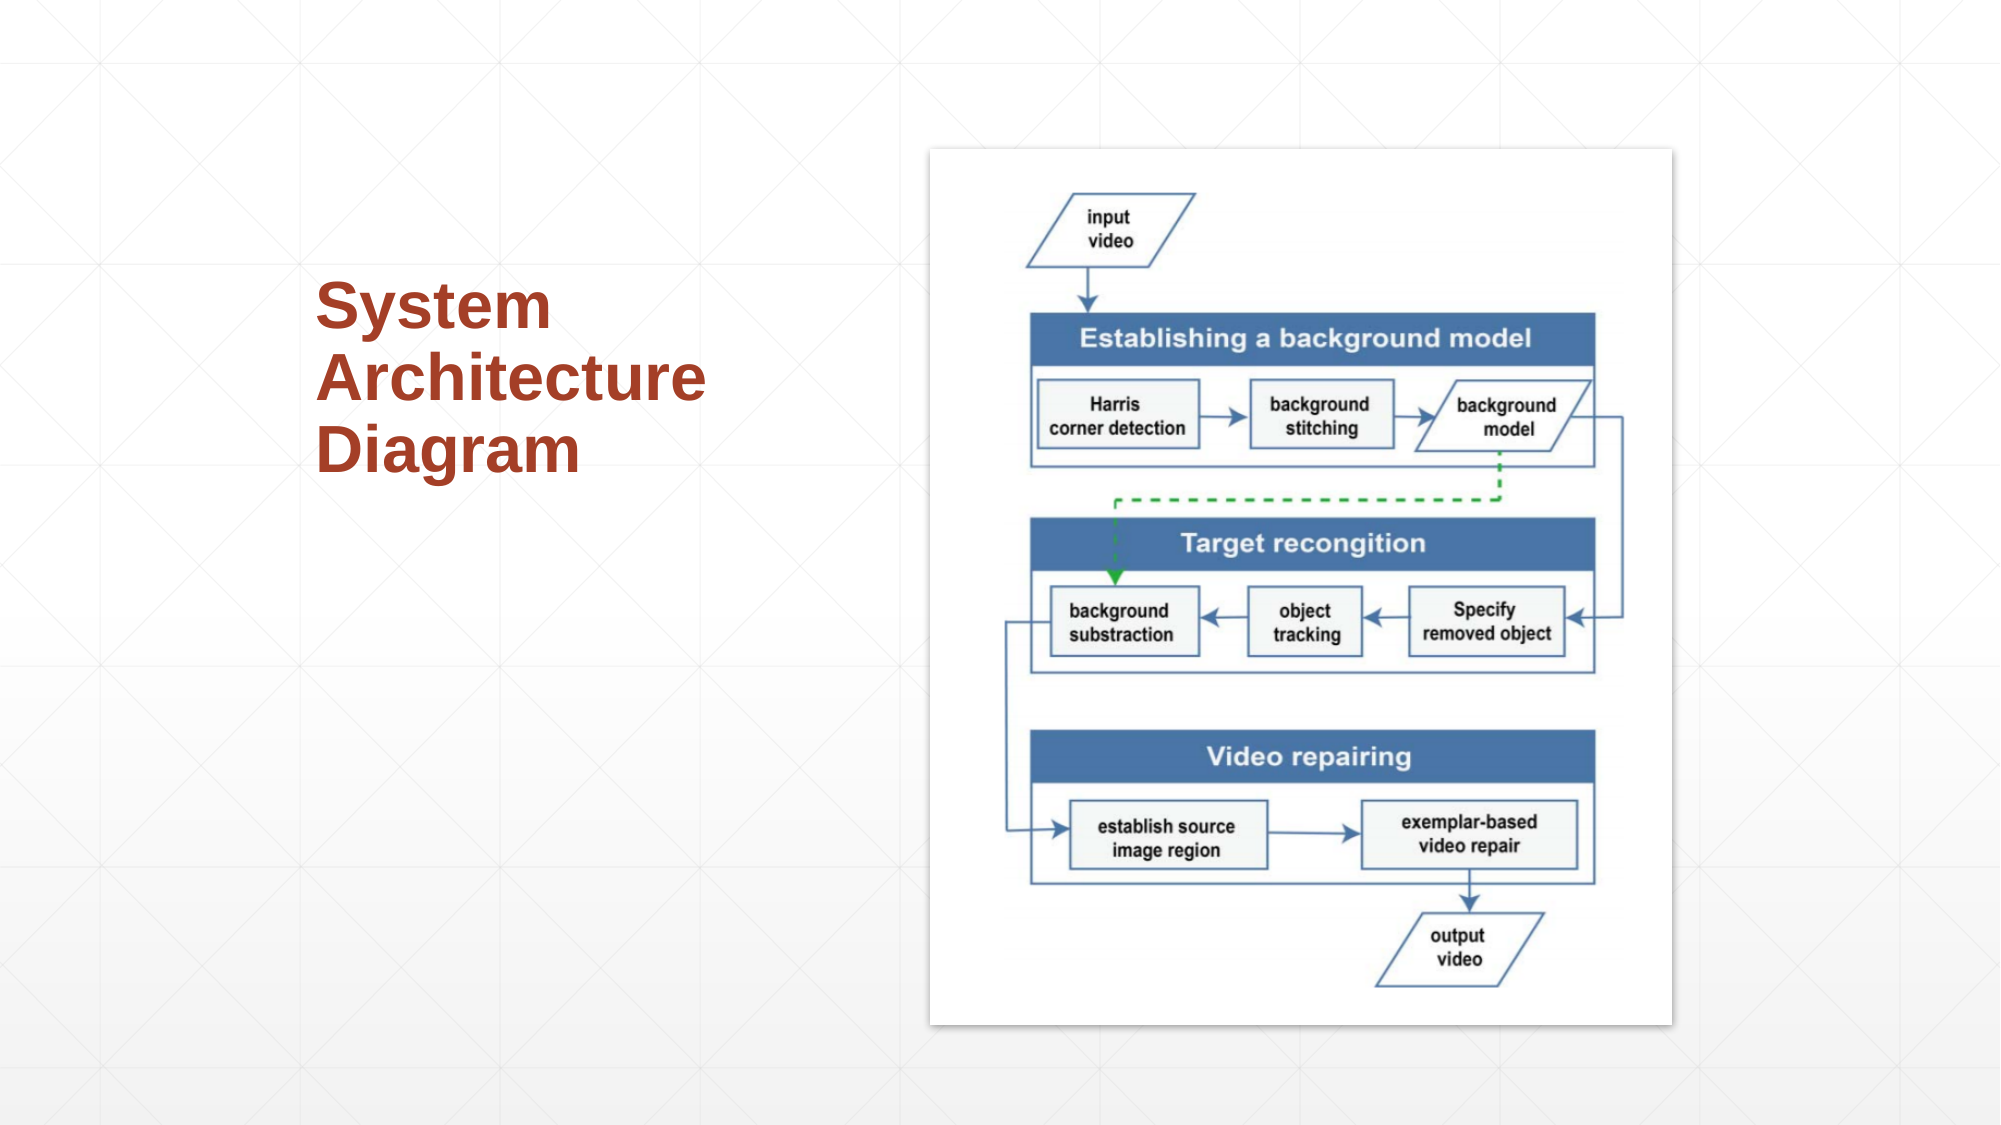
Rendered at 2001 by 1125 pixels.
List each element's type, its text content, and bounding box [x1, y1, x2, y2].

picture [944, 163, 1658, 1011]
text_box System Architecture Diagram [300, 263, 854, 911]
